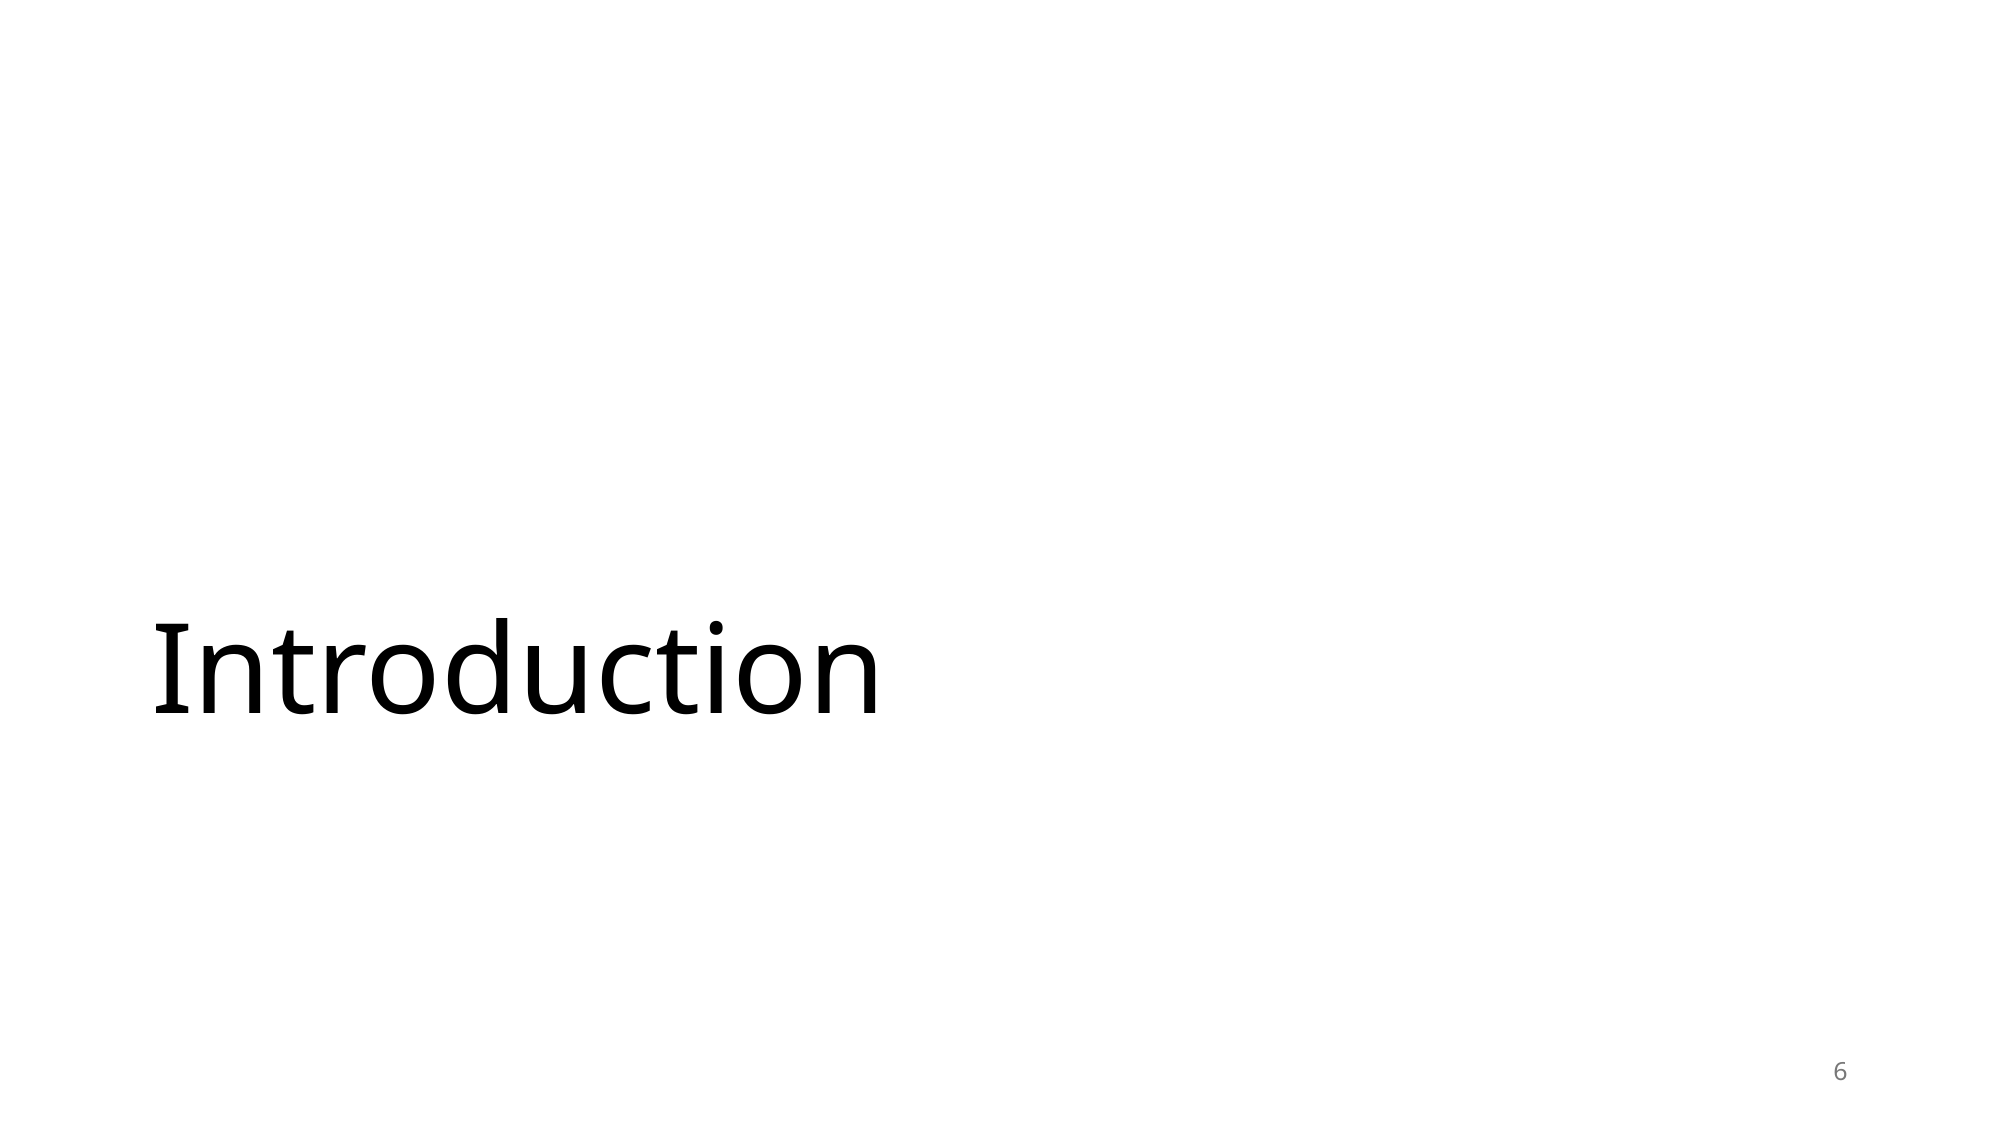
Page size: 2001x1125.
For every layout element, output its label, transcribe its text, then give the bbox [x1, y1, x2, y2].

title Introduction [136, 280, 1862, 749]
slide_number 6 [1412, 1042, 1863, 1103]
